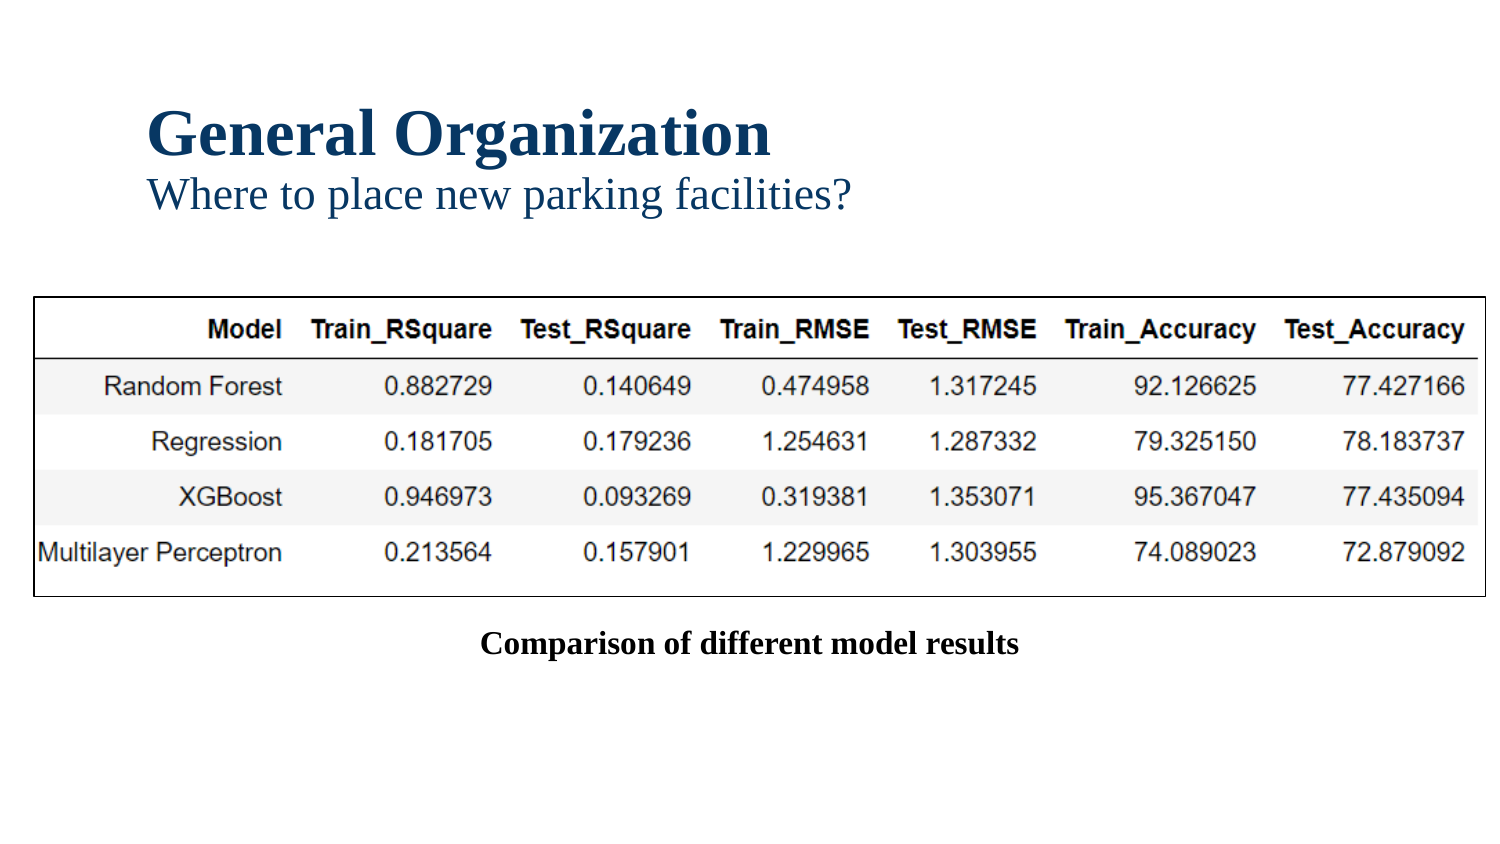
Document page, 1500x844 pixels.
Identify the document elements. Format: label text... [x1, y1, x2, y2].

text_box Comparison of different model results [67, 605, 1433, 683]
picture [34, 297, 1486, 597]
title General Organization Where to place new parking facilities? [131, 59, 1370, 258]
